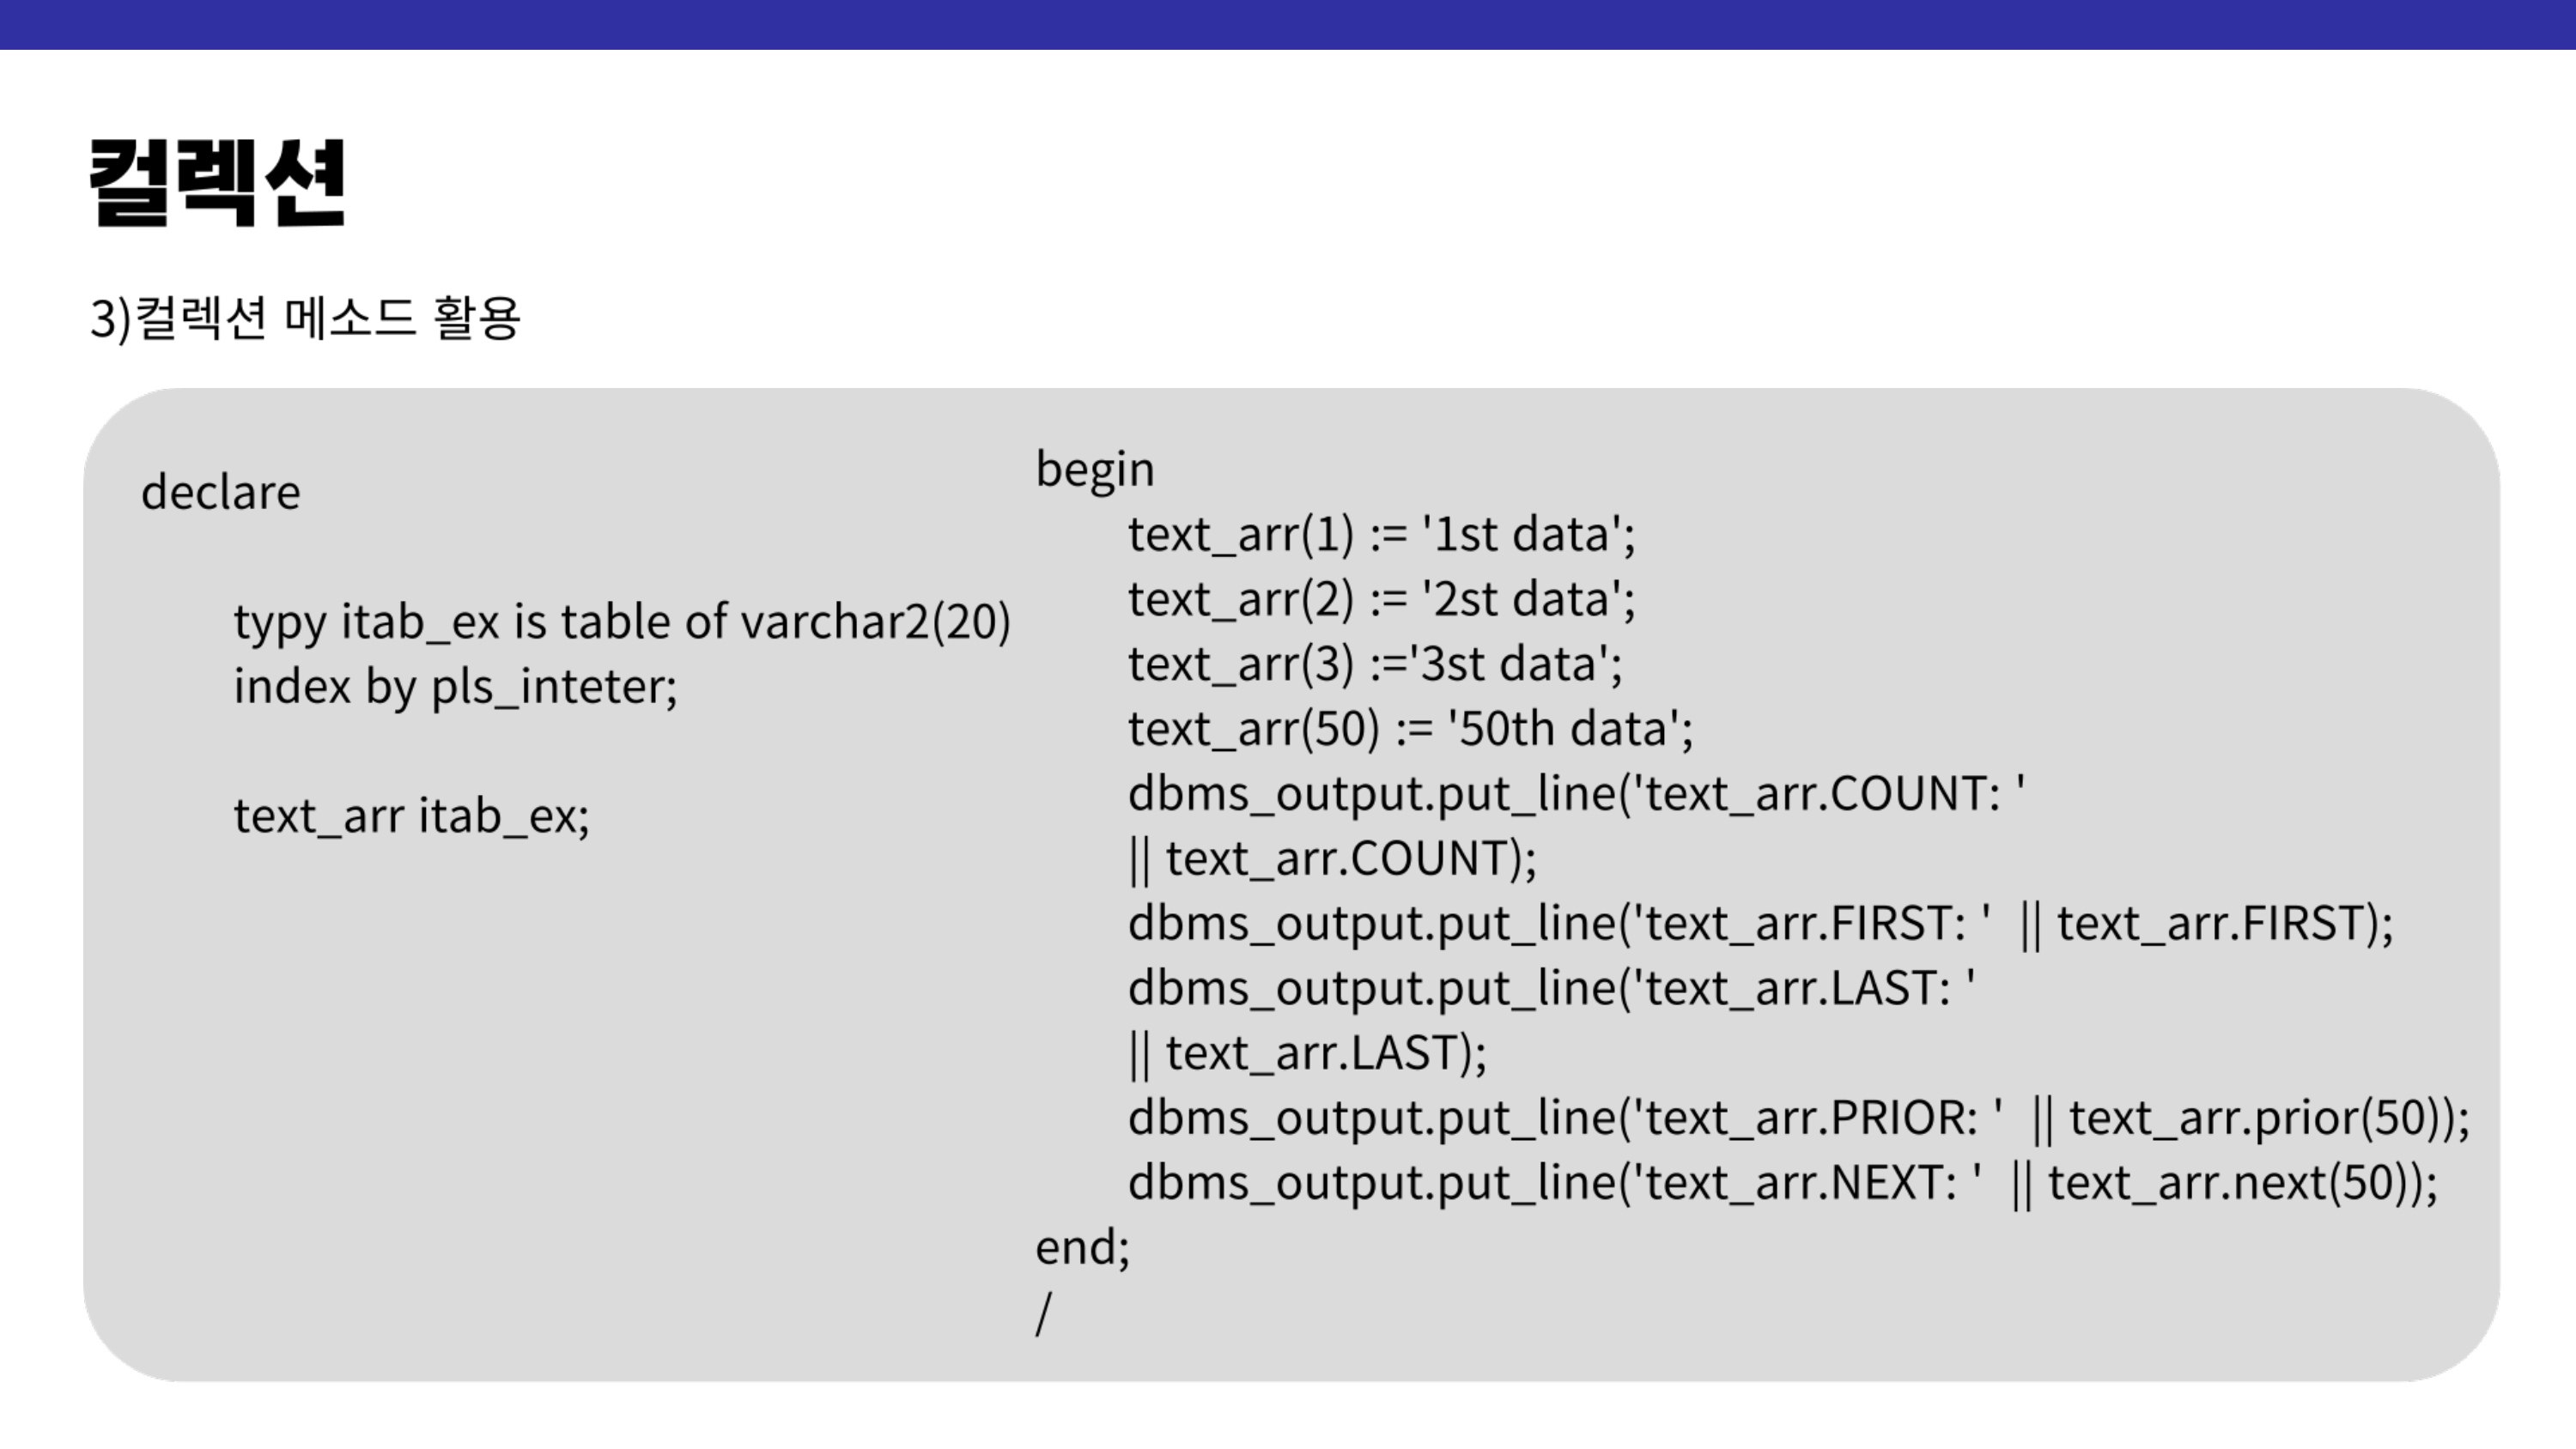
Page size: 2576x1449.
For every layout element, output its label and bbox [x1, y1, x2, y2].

text_box [0, 0, 2576, 50]
picture [70, 117, 397, 268]
text_box [83, 388, 2501, 1383]
picture [83, 276, 548, 376]
picture [134, 428, 2490, 1359]
